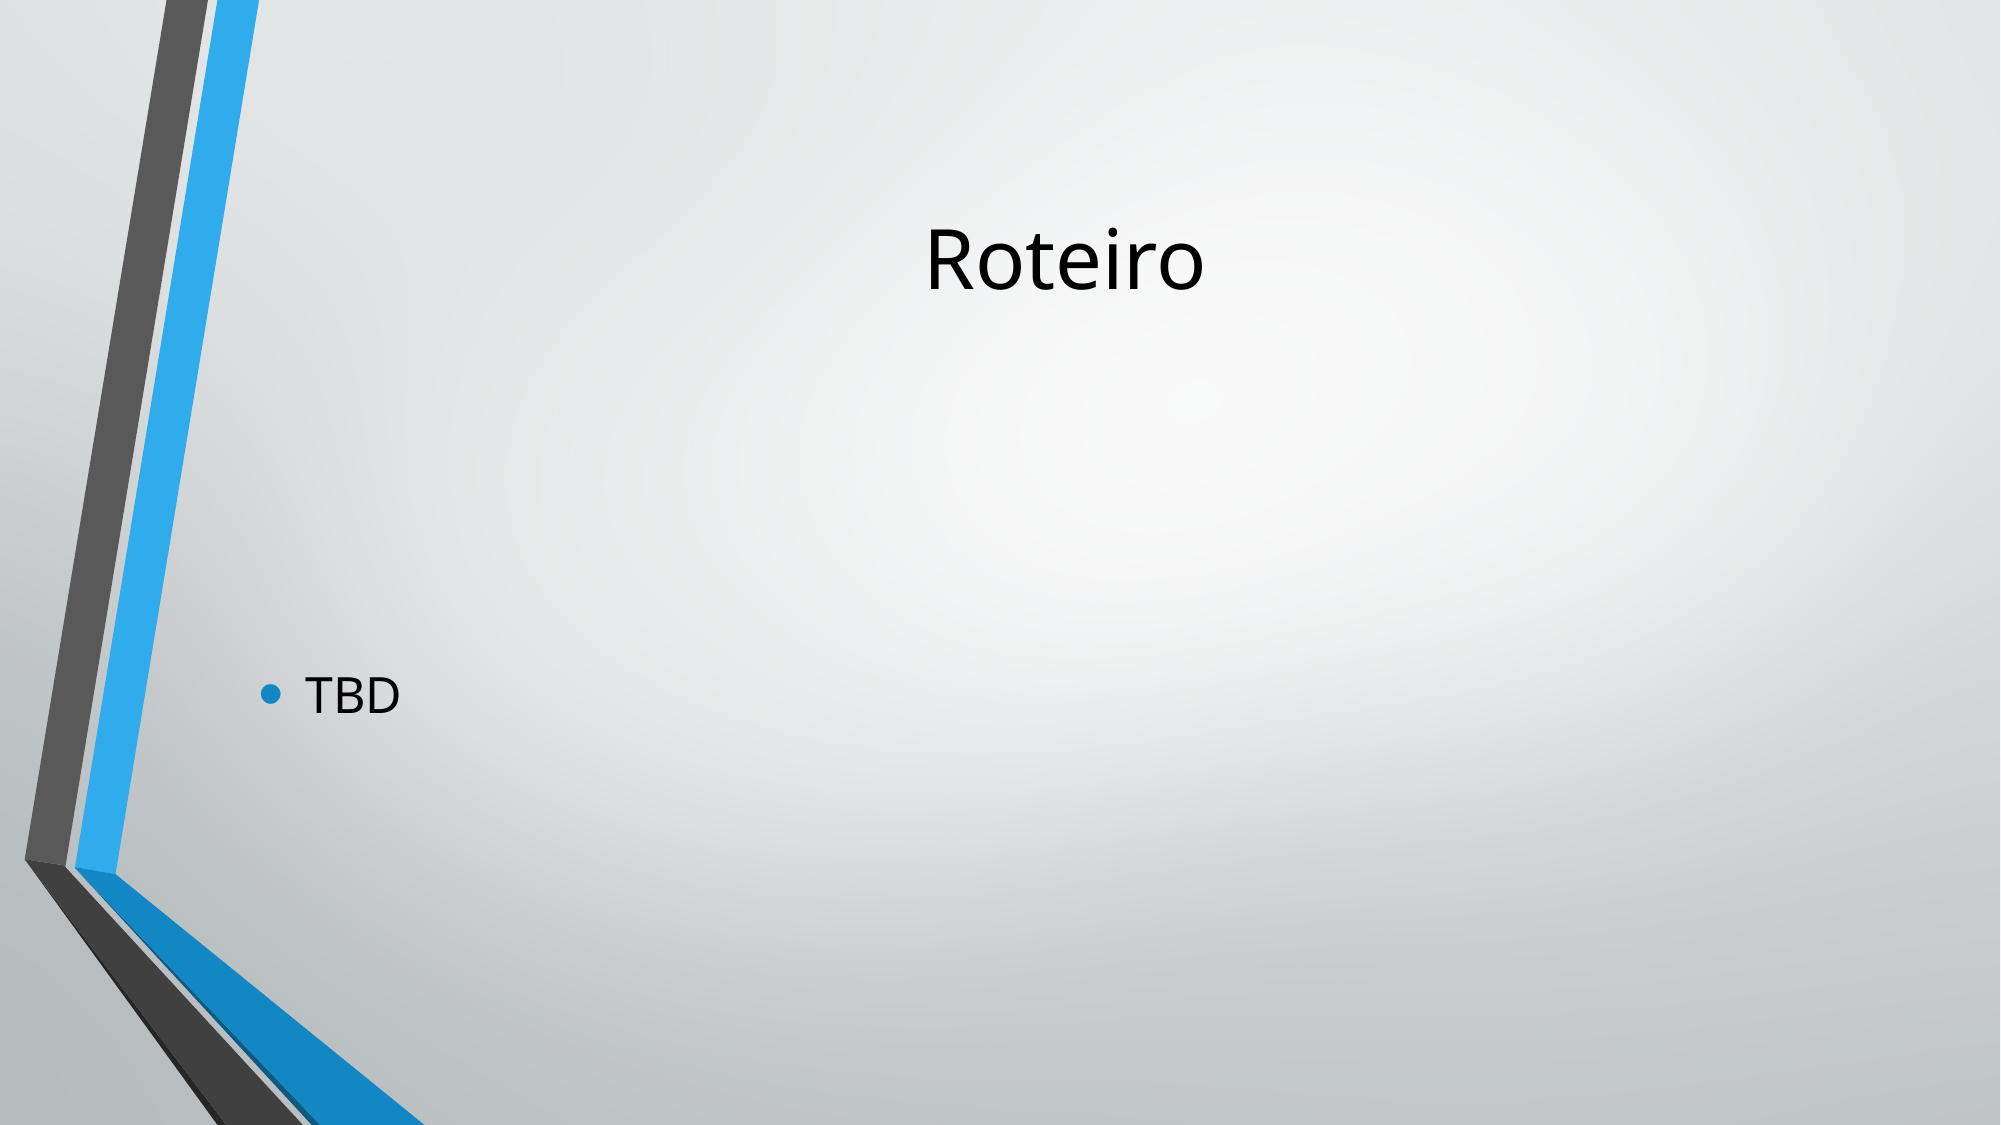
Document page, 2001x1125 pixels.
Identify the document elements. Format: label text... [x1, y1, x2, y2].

title Roteiro [243, 112, 1887, 400]
list TBD [243, 437, 1887, 950]
